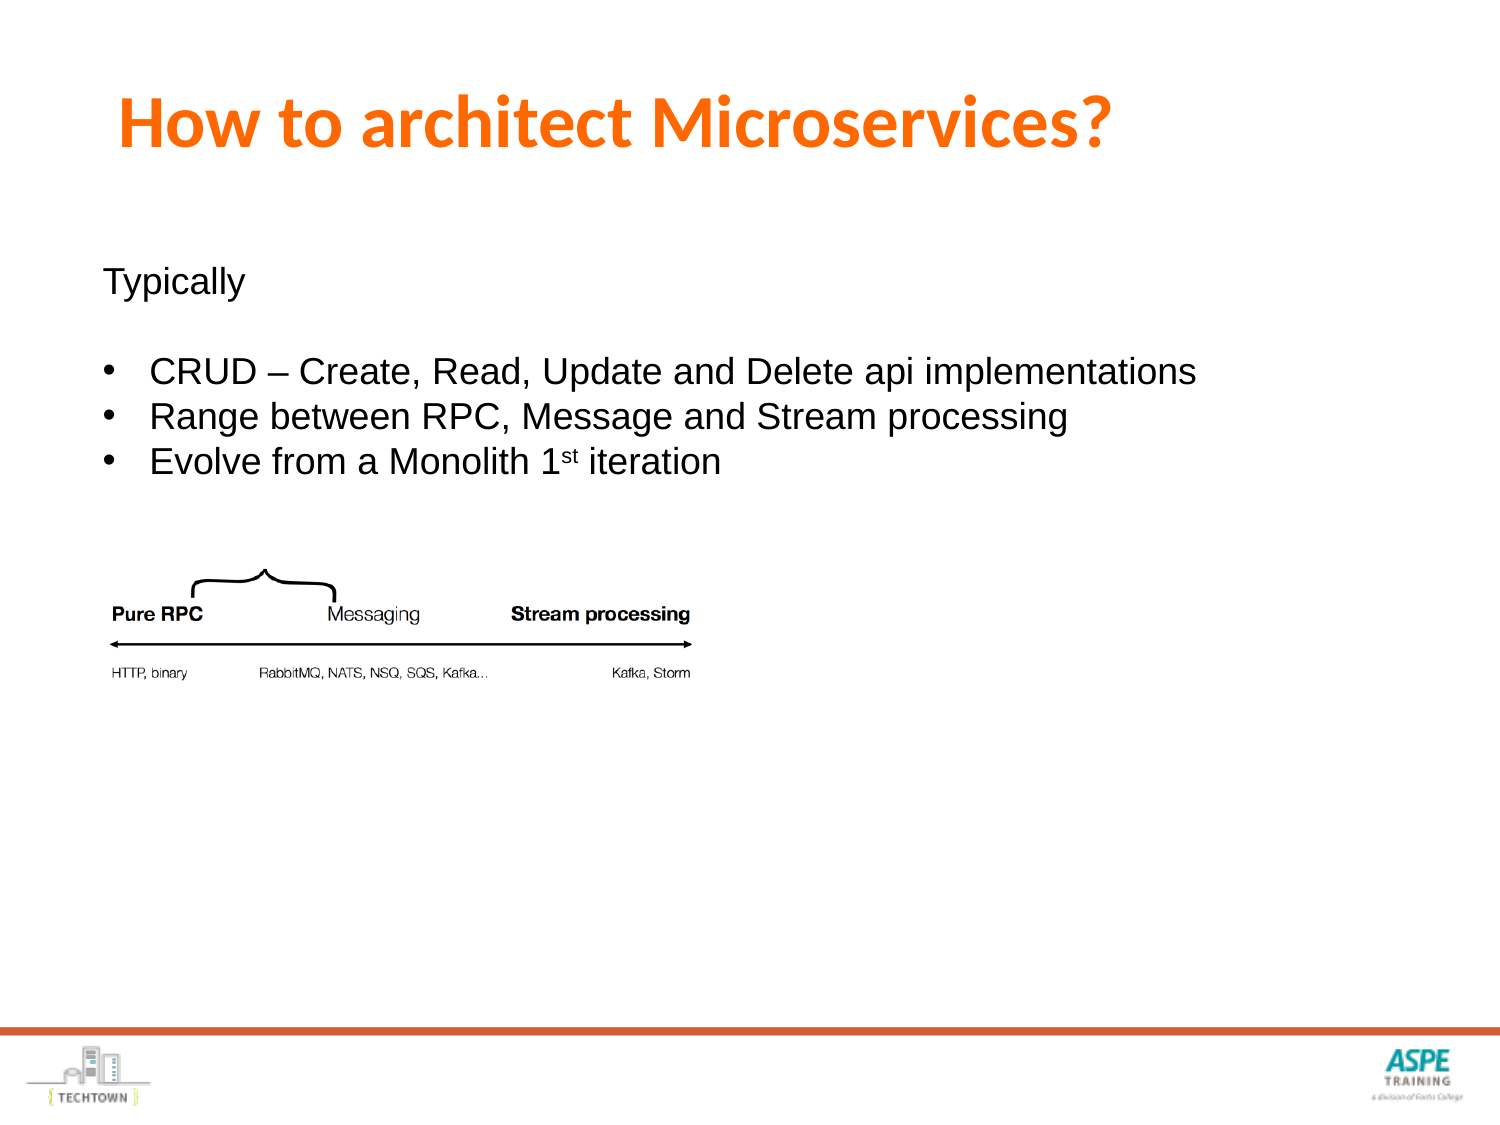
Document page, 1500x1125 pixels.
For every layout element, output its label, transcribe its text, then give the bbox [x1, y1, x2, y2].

text_box Typically CRUD – Create, Read, Update and Delete api implementations Range between RPC, Message and Stream processing Evolve from a Monolith 1st iteration [87, 249, 1262, 538]
title How to architect Microservices? [103, 59, 1413, 188]
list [74, 536, 713, 691]
